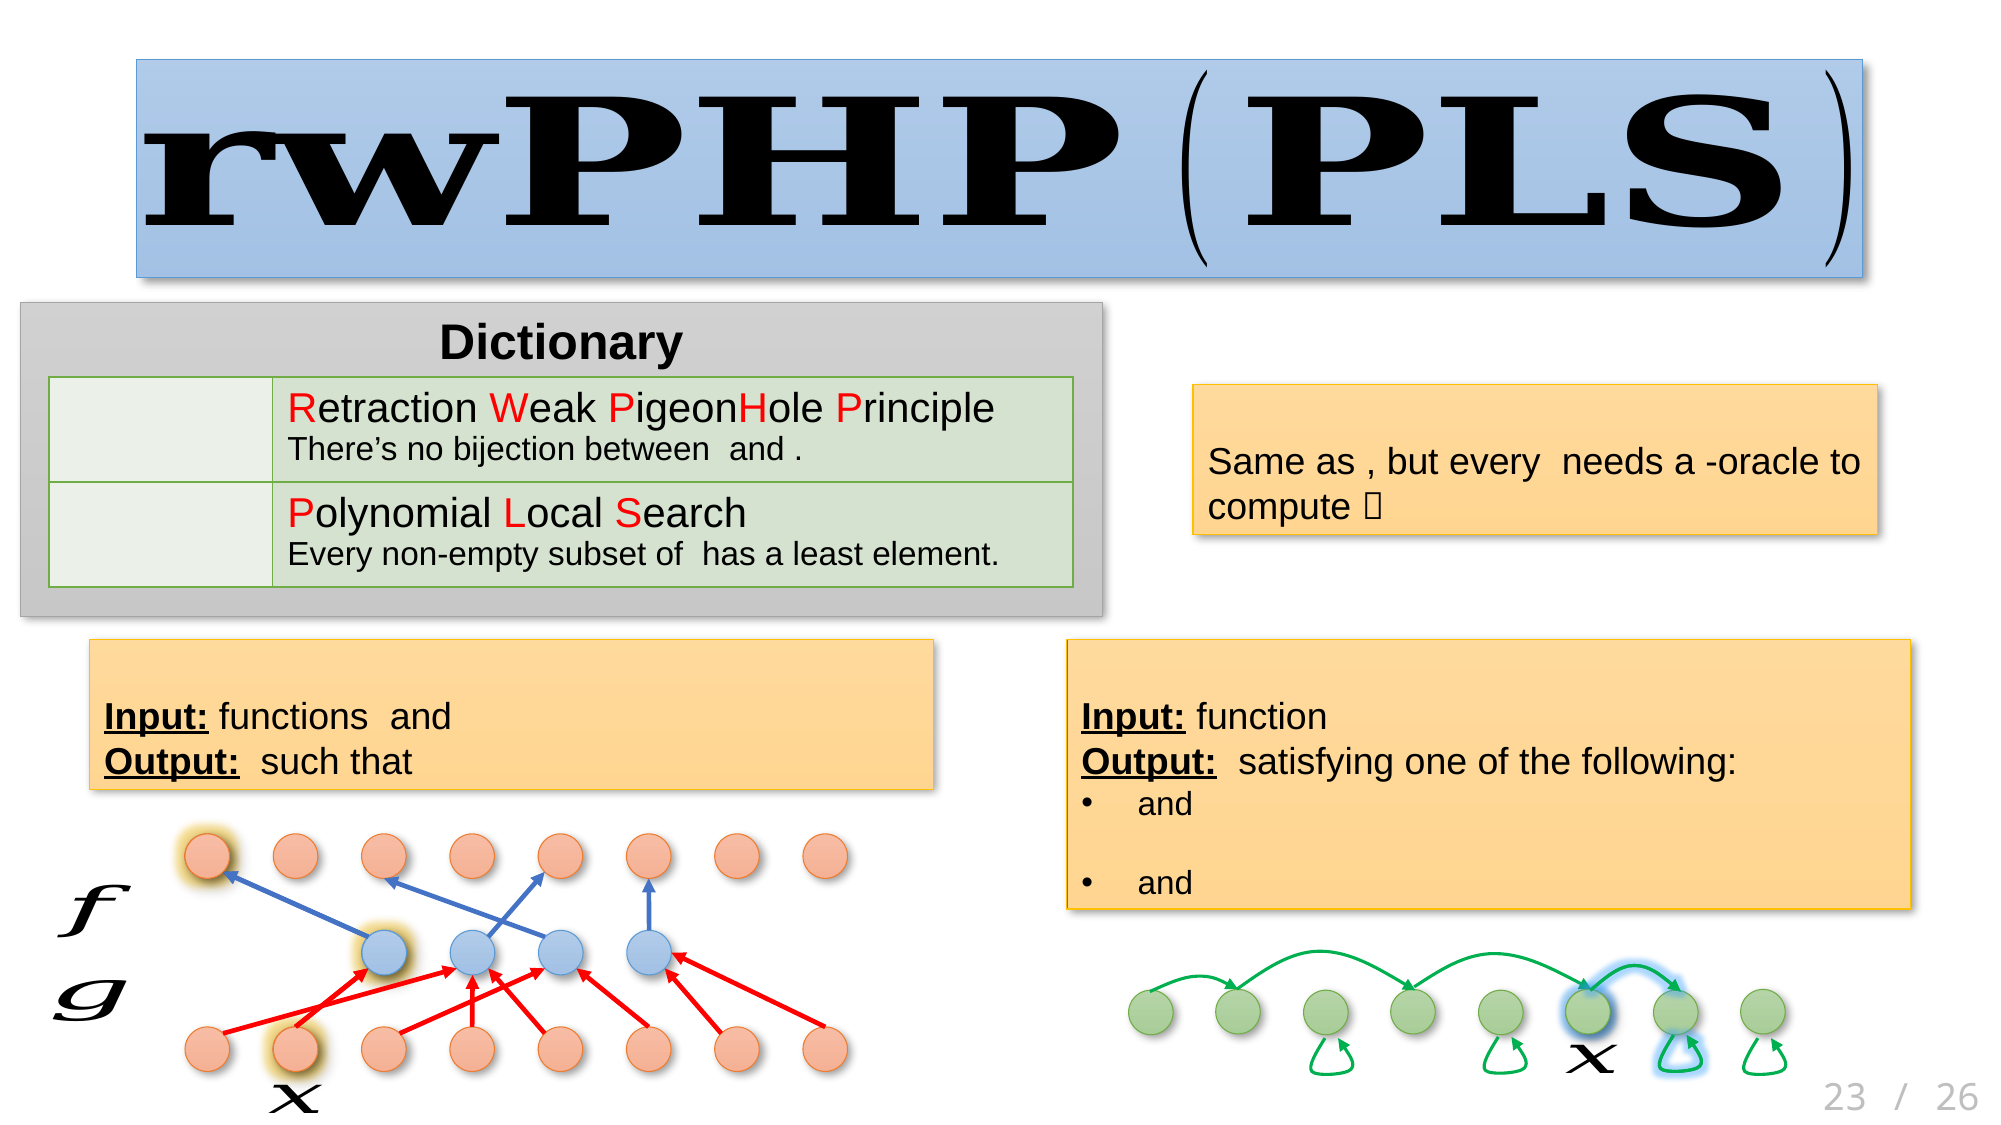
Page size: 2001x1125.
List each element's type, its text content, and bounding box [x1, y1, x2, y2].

text_box 23 / 26 [1807, 1065, 2000, 1125]
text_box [1128, 951, 1786, 1075]
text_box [48, 833, 848, 1072]
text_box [1559, 965, 1701, 1087]
text_box Dictionary [20, 302, 1103, 617]
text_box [184, 1072, 407, 1125]
